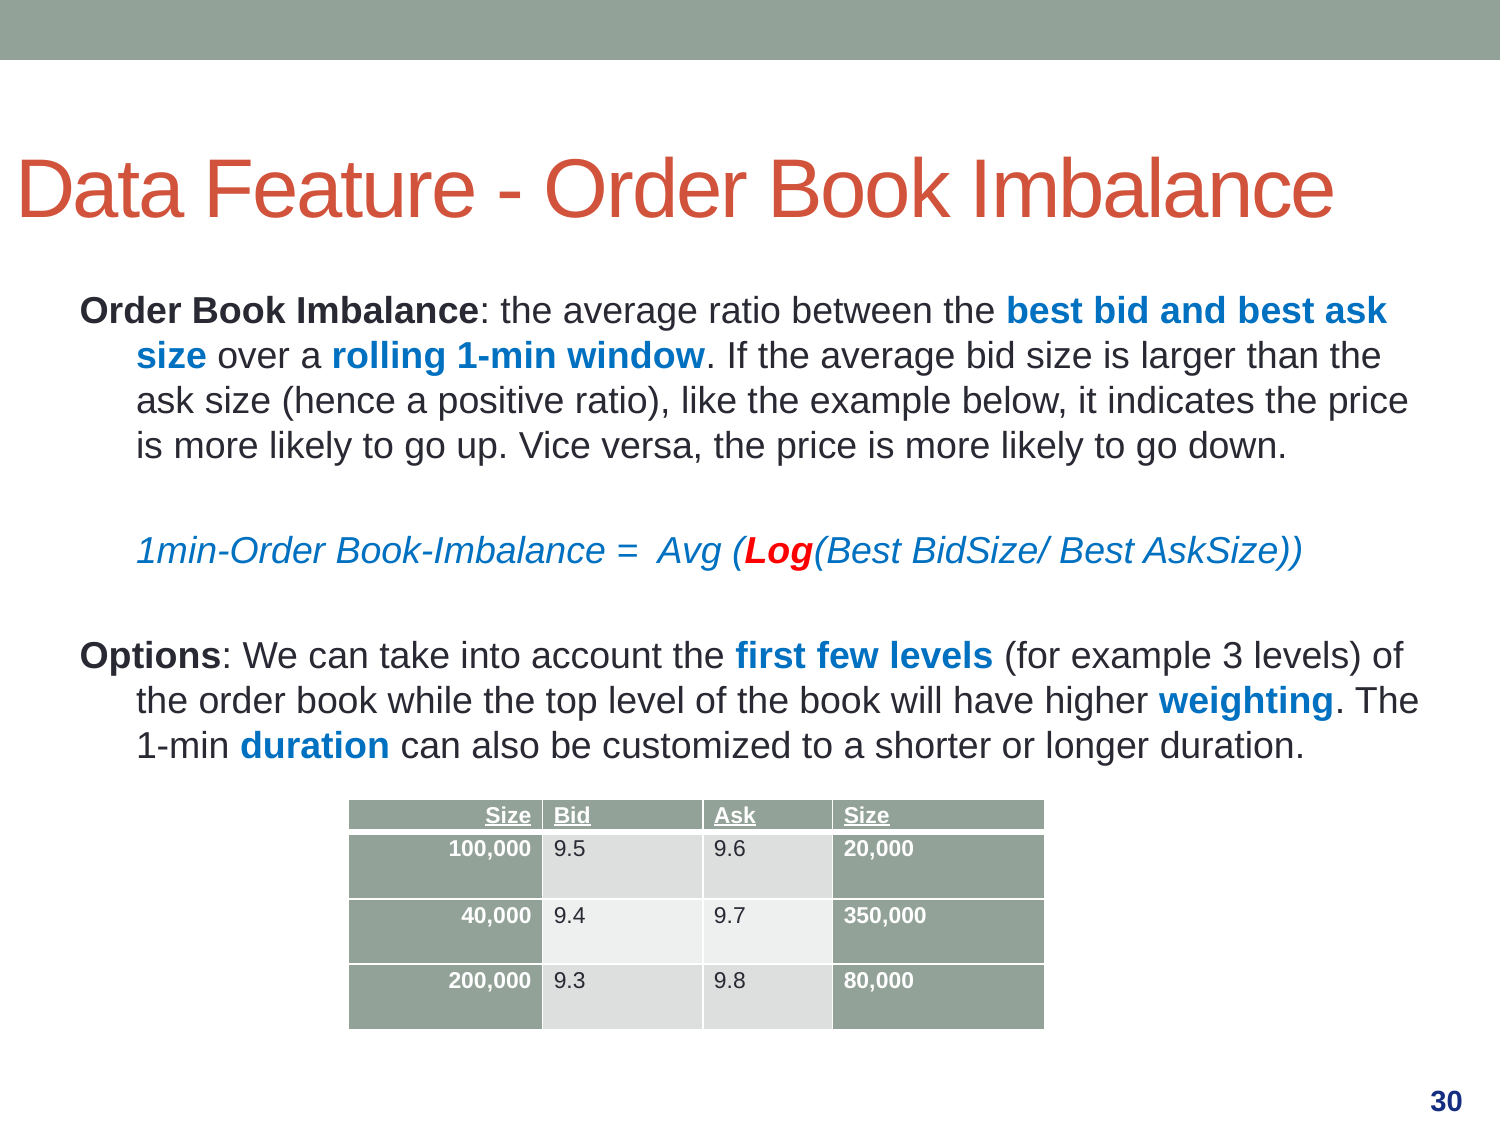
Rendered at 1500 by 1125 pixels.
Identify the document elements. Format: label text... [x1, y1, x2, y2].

table_cell 9.7 [704, 900, 832, 963]
table_header Ask [704, 800, 832, 829]
table_cell 100,000 [349, 835, 542, 898]
table_cell 20,000 [833, 835, 1044, 898]
text_box Order Book Imbalance: the average ratio between the best bid and best ask size over a rolling 1-min window. If the average bid size is larger than the ask size (hence a positive ratio), like the example below, it indicates the price is more likely to go up. Vice versa, the price is more likely to go down. 1min-Order Book-Imbalance = Avg (Log(Best BidSize/ Best AskSize)) Options: We can take into account the first few levels (for example 3 levels) of the order book while the top level of the book will have higher weighting. The 1-min duration can also be customized to a shorter or longer duration. [64, 278, 1459, 1047]
table_cell 40,000 [349, 900, 542, 963]
table_header Bid [543, 800, 702, 829]
table_header Size [349, 800, 542, 829]
table_cell 9.3 [543, 965, 702, 1029]
title Data Feature - Order Book Imbalance [0, 101, 1459, 266]
table_cell 350,000 [833, 900, 1044, 963]
table_cell 80,000 [833, 965, 1044, 1029]
table_cell 9.4 [543, 900, 702, 963]
slide_number 30 [1415, 1070, 1499, 1125]
table_cell 9.5 [543, 835, 702, 898]
table_cell 200,000 [349, 965, 542, 1029]
table_cell 9.6 [704, 835, 832, 898]
table_cell 9.8 [704, 965, 832, 1029]
table_header Size [833, 800, 1044, 829]
